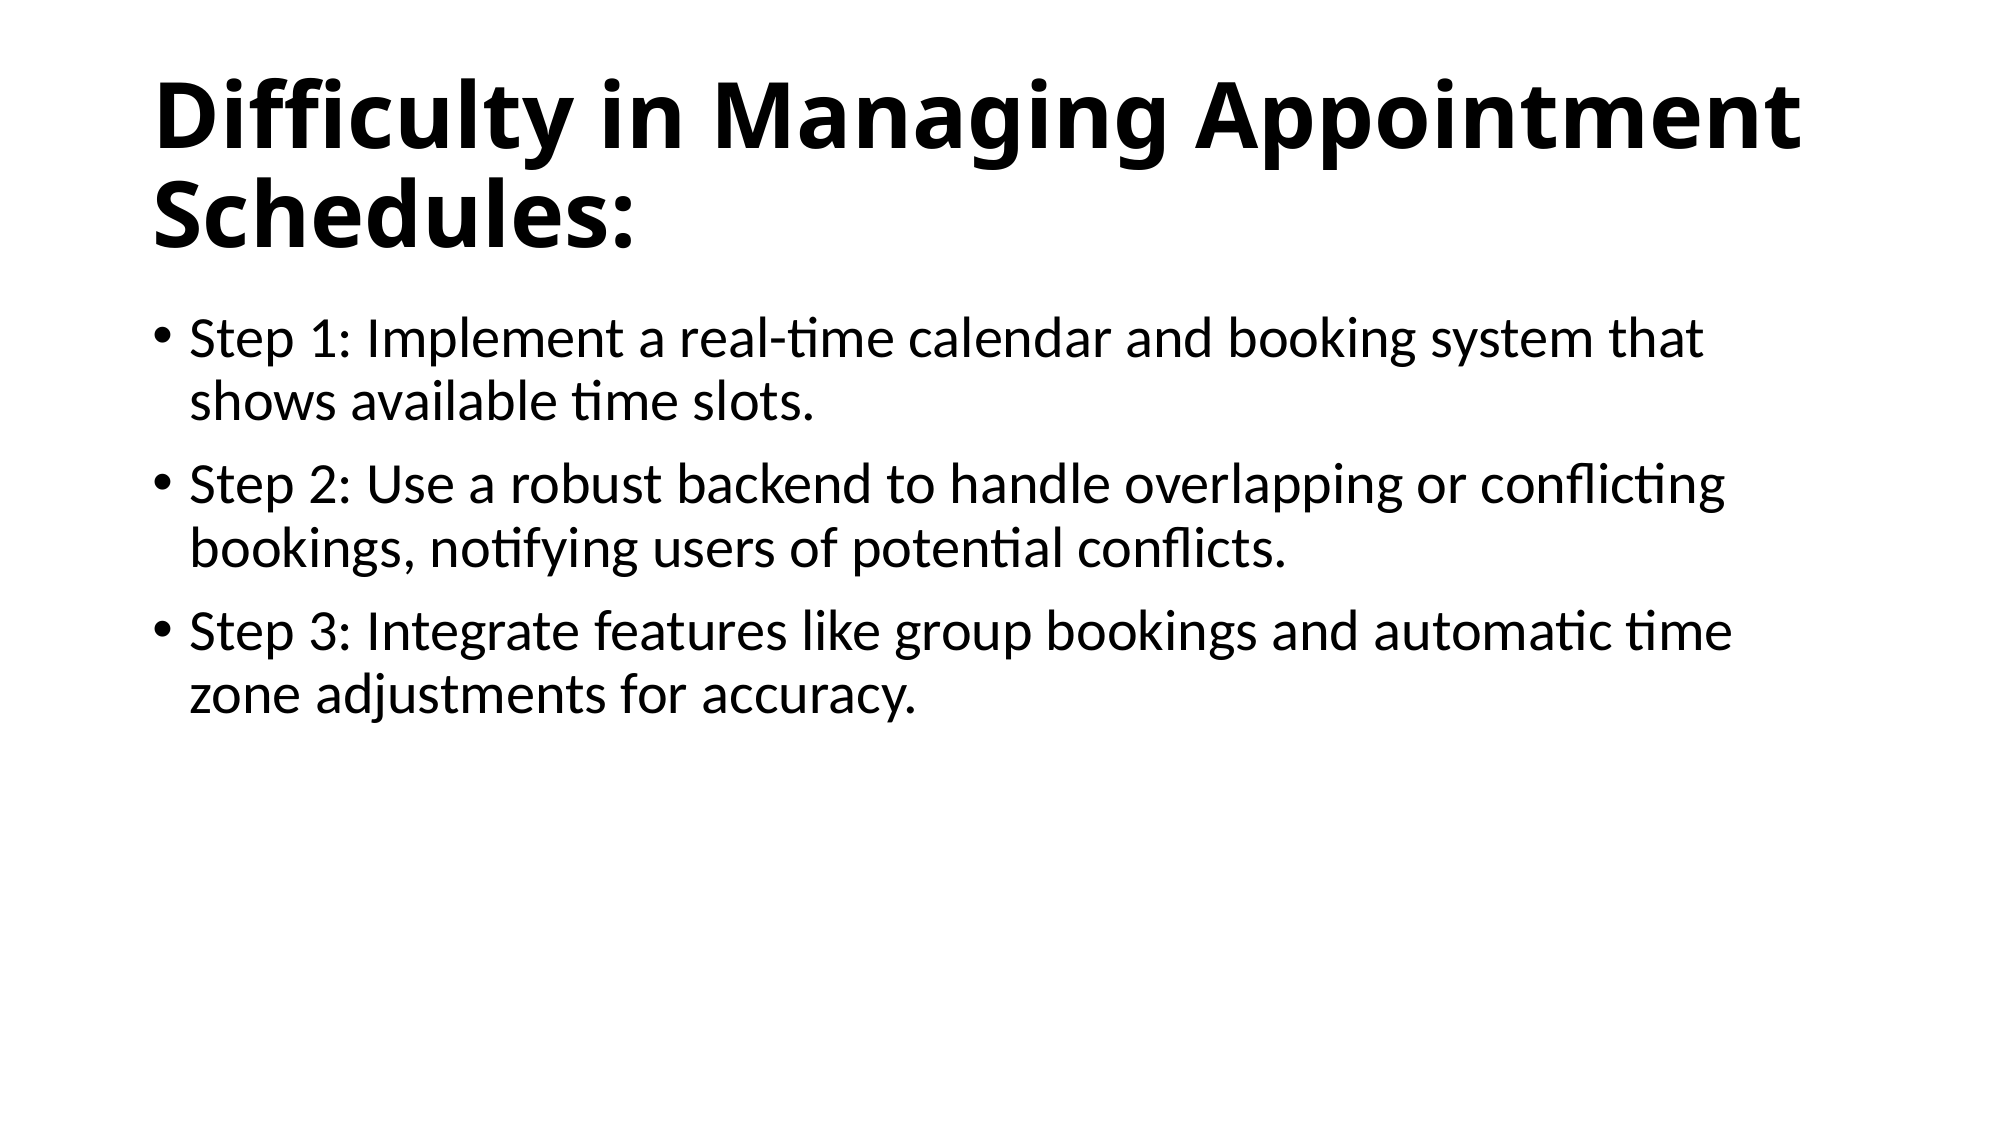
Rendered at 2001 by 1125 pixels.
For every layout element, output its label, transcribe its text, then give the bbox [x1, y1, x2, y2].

title Difficulty in Managing Appointment Schedules: [137, 59, 1863, 278]
list Step 1: Implement a real-time calendar and booking system that shows available time slots. Step 2: Use a robust backend to handle overlapping or conflicting bookings, notifying users of potential conflicts. Step 3: Integrate features like group bookings and automatic time zone adjustments for accuracy. [137, 299, 1863, 1014]
